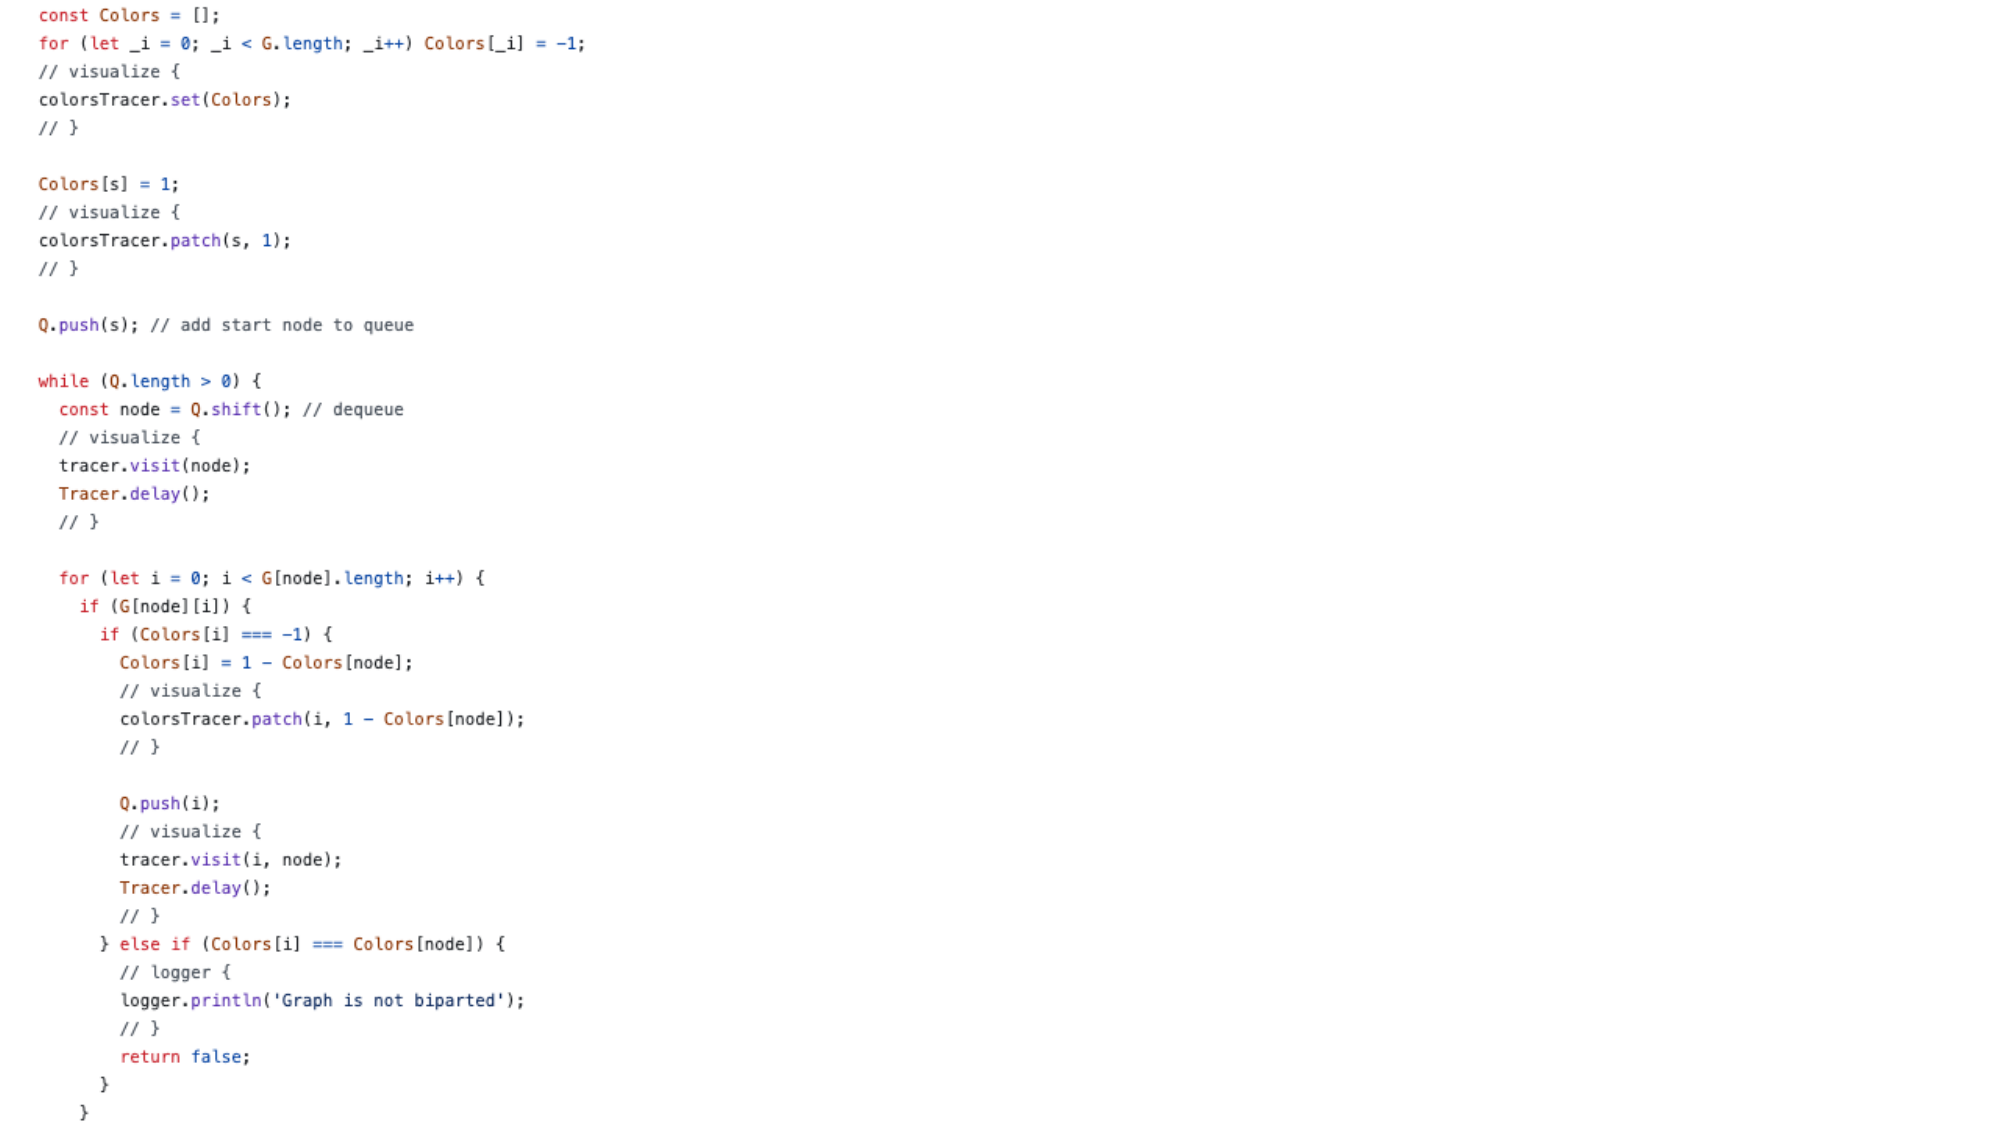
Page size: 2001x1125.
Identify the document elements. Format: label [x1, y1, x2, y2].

list [0, 0, 2000, 1125]
